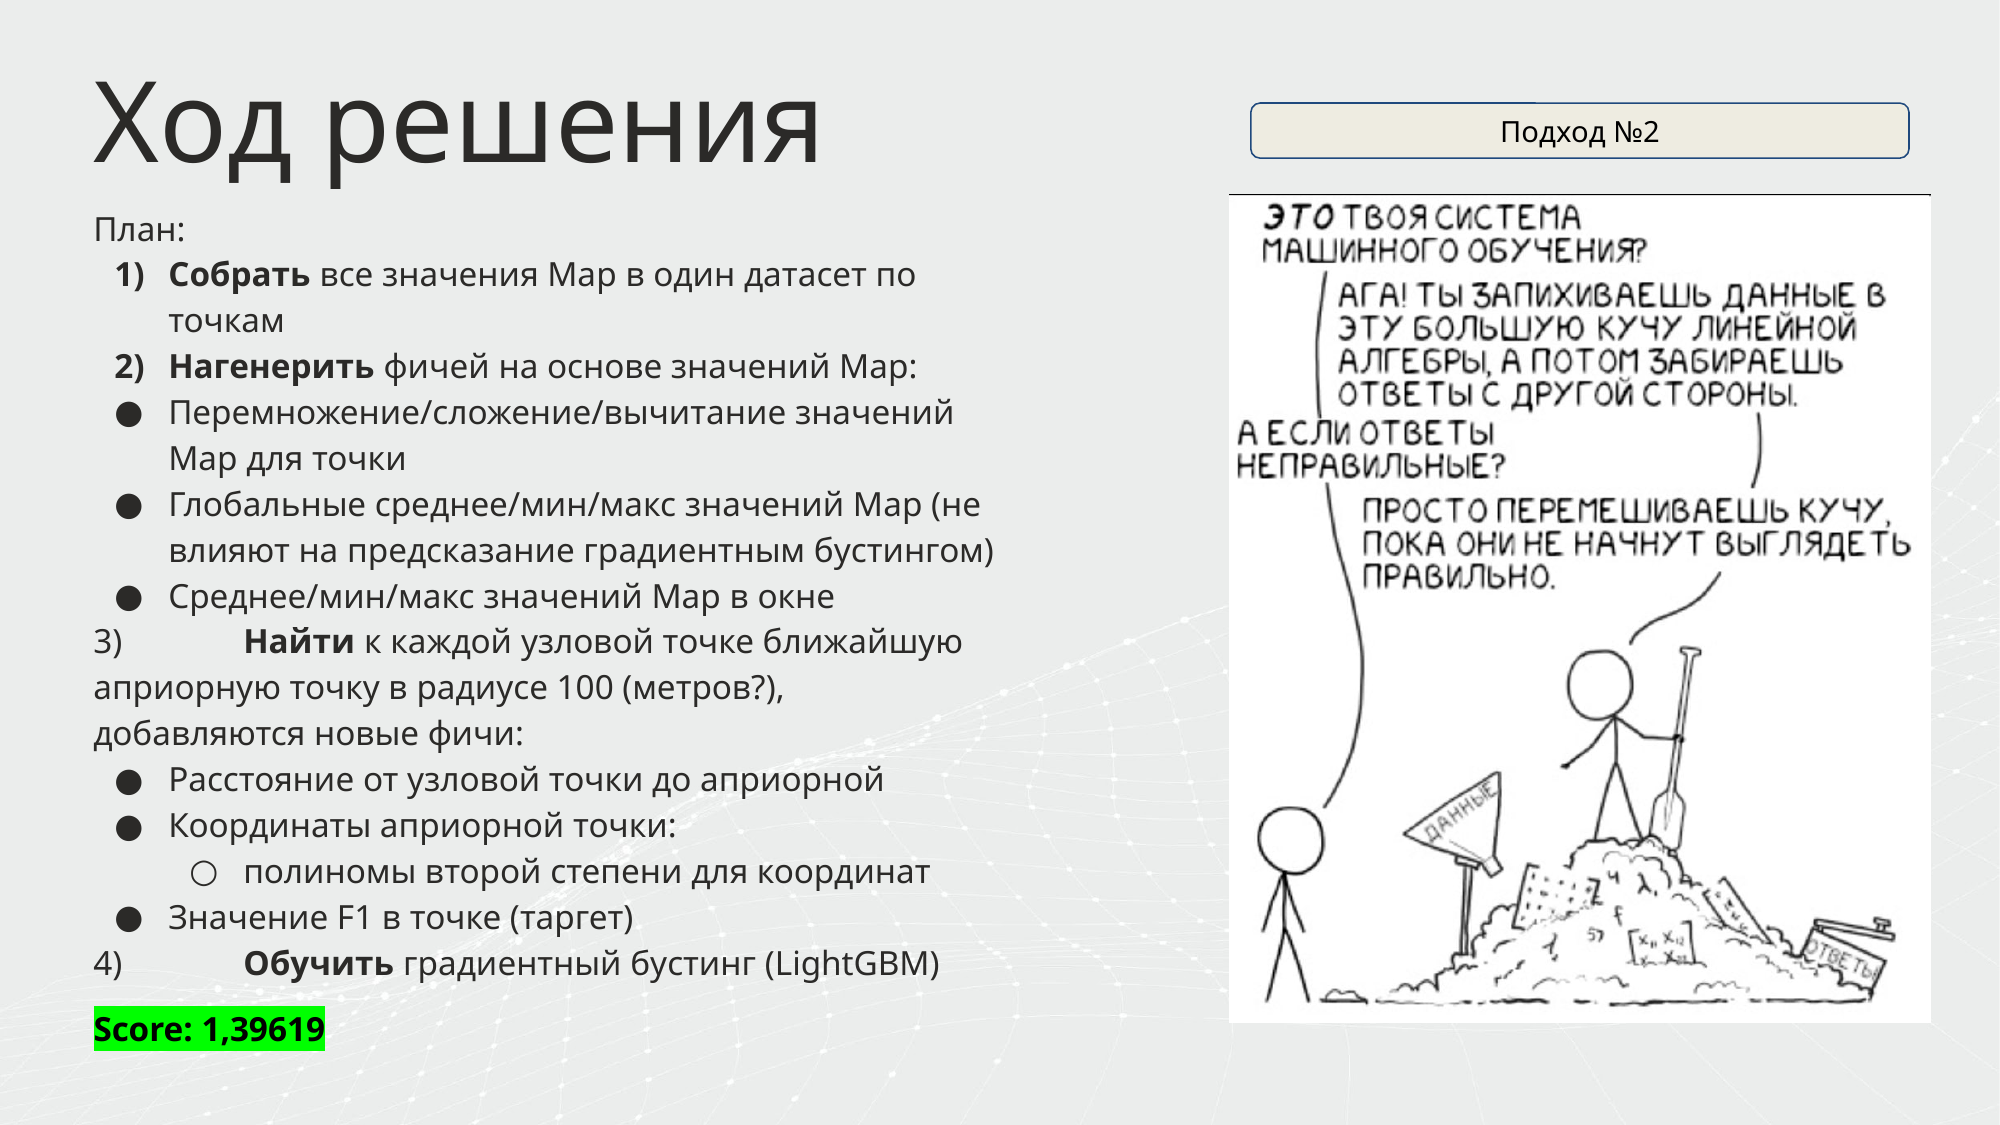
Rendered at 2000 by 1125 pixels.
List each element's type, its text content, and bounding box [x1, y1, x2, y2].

picture [0, 0, 2000, 1125]
text_box План: Собрать все значения Map в один датасет по точкам Нагенерить фичей на основе значений Map: Перемножение/сложение/вычитание значений Map для точки Глобальные среднее/мин/макс значений Map (не влияют на предсказание градиентным бустингом) Среднее/мин/макс значений Map в окне 3) Найти к каждой узловой точке ближайшую априорную точку в радиусе 100 (метров?), добавляются новые фичи: Расстояние от узловой точки до априорной Координаты априорной точки: полиномы второй степени для координат Значение F1 в точке (таргет) 4) Обучить градиентный бустинг (LightGBM) [78, 194, 1012, 990]
text_box Score: 1,39619 [78, 993, 436, 1063]
text_box Подход №2 [1250, 102, 1910, 159]
text_box Ход решения [78, 42, 1272, 193]
